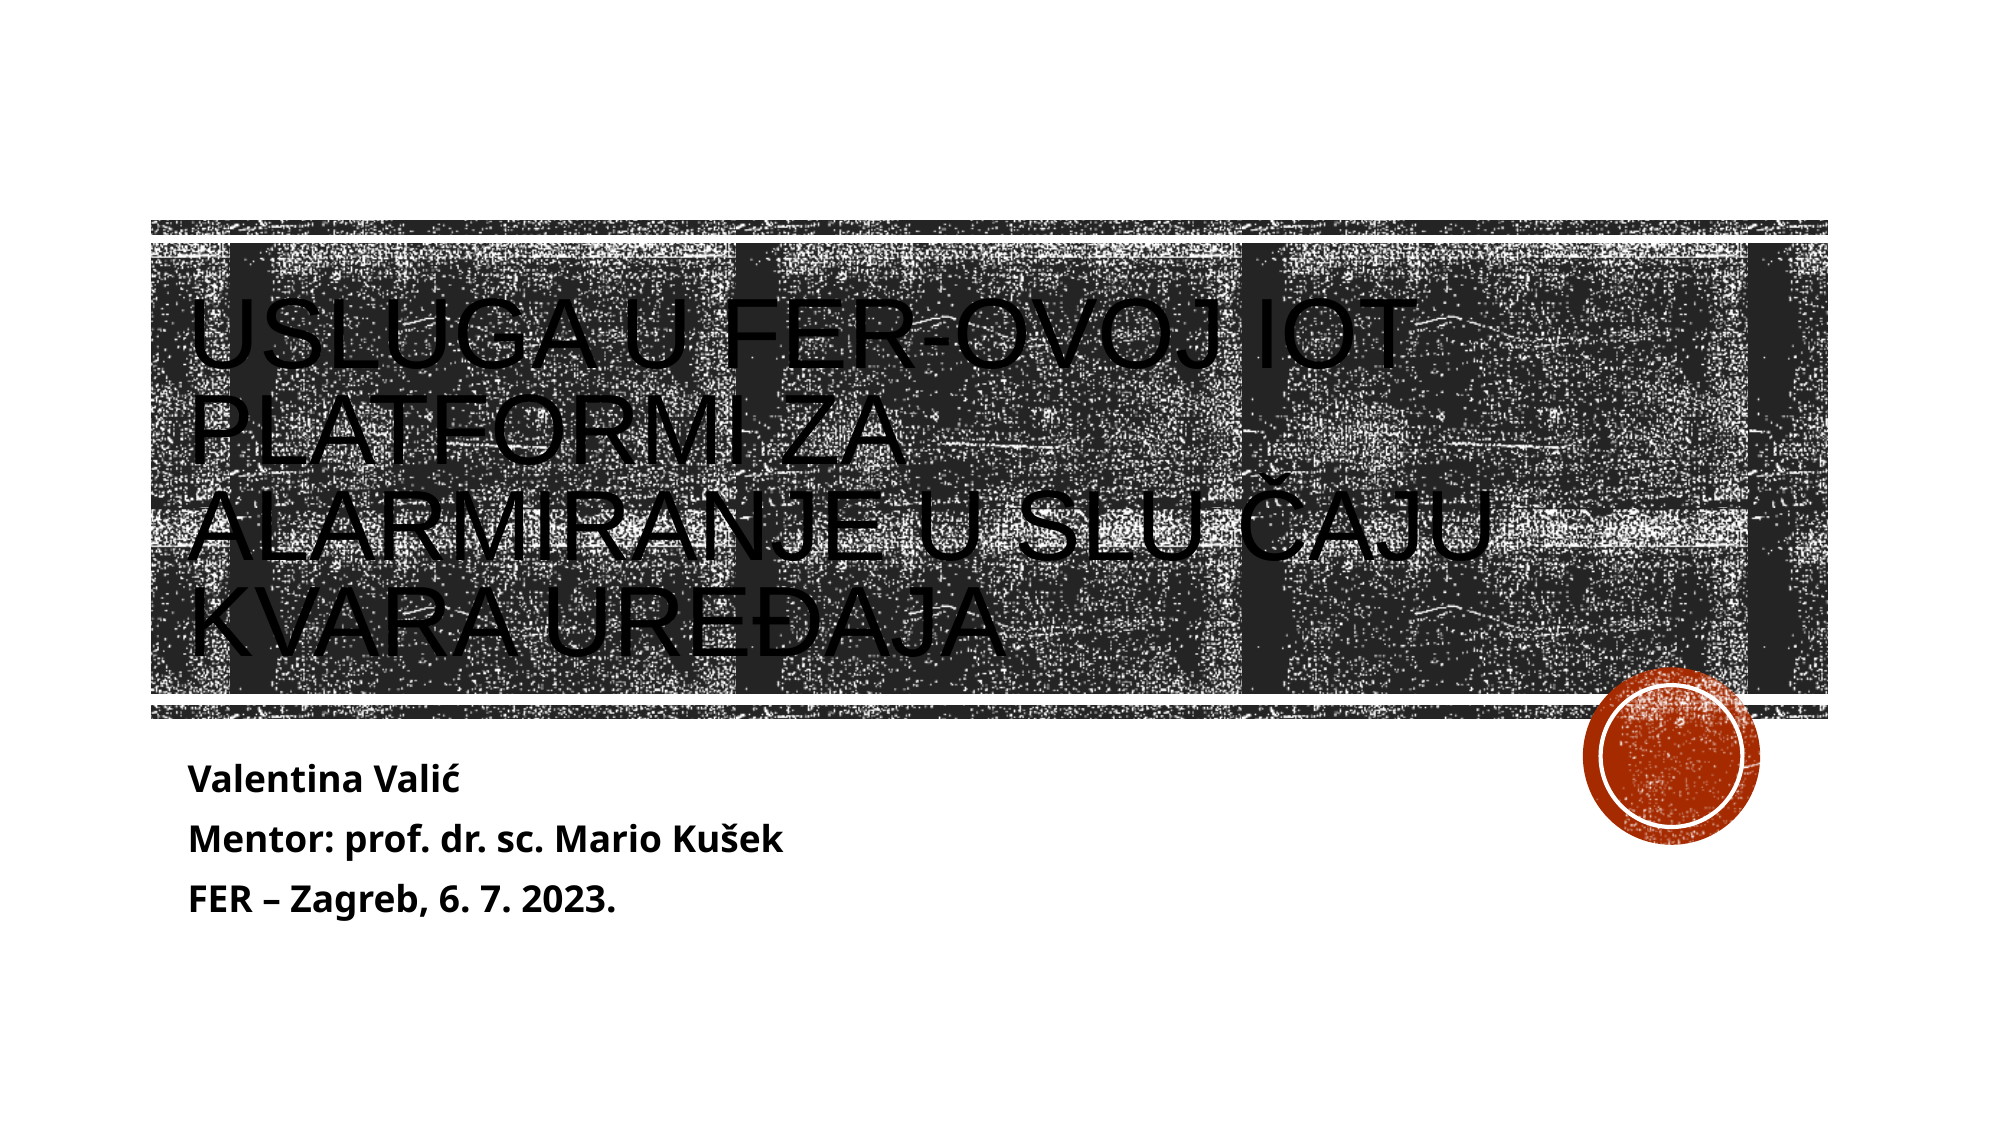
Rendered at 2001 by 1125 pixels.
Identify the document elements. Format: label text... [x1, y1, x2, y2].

title Usluga u FER-ovoj IoT platformi za alarmiranje u slu čaju kvara uređaja [172, 234, 1808, 733]
subtitle Valentina Valić Mentor: prof. dr. sc. Mario Kušek FER – Zagreb, 6. 7. 2023. [172, 752, 1467, 929]
